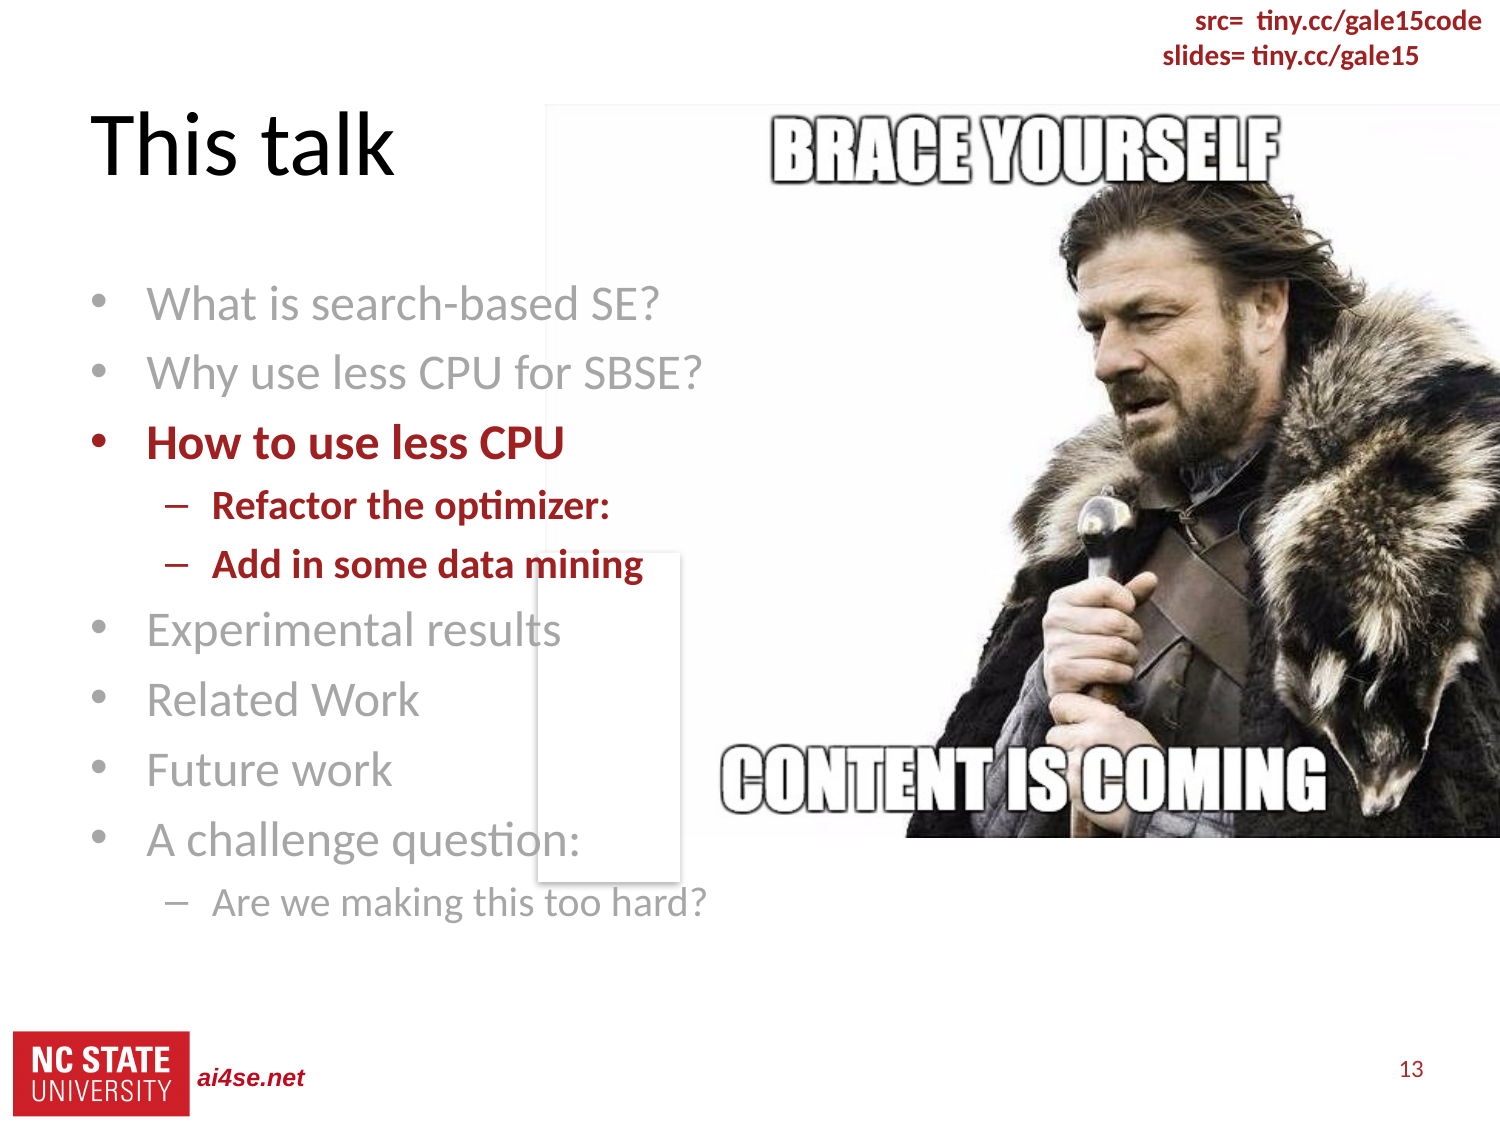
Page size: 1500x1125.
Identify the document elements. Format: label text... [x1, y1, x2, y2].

picture [13, 1029, 192, 1118]
list What is search-based SE? Why use less CPU for SBSE? How to use less CPU Refactor the optimizer: Add in some data mining Experimental results Related Work Future work A challenge question: Are we making this too hard? [75, 262, 770, 1005]
text_box ai4se.net [196, 1054, 327, 1099]
picture [545, 103, 1500, 838]
title This talk [75, 45, 1425, 233]
